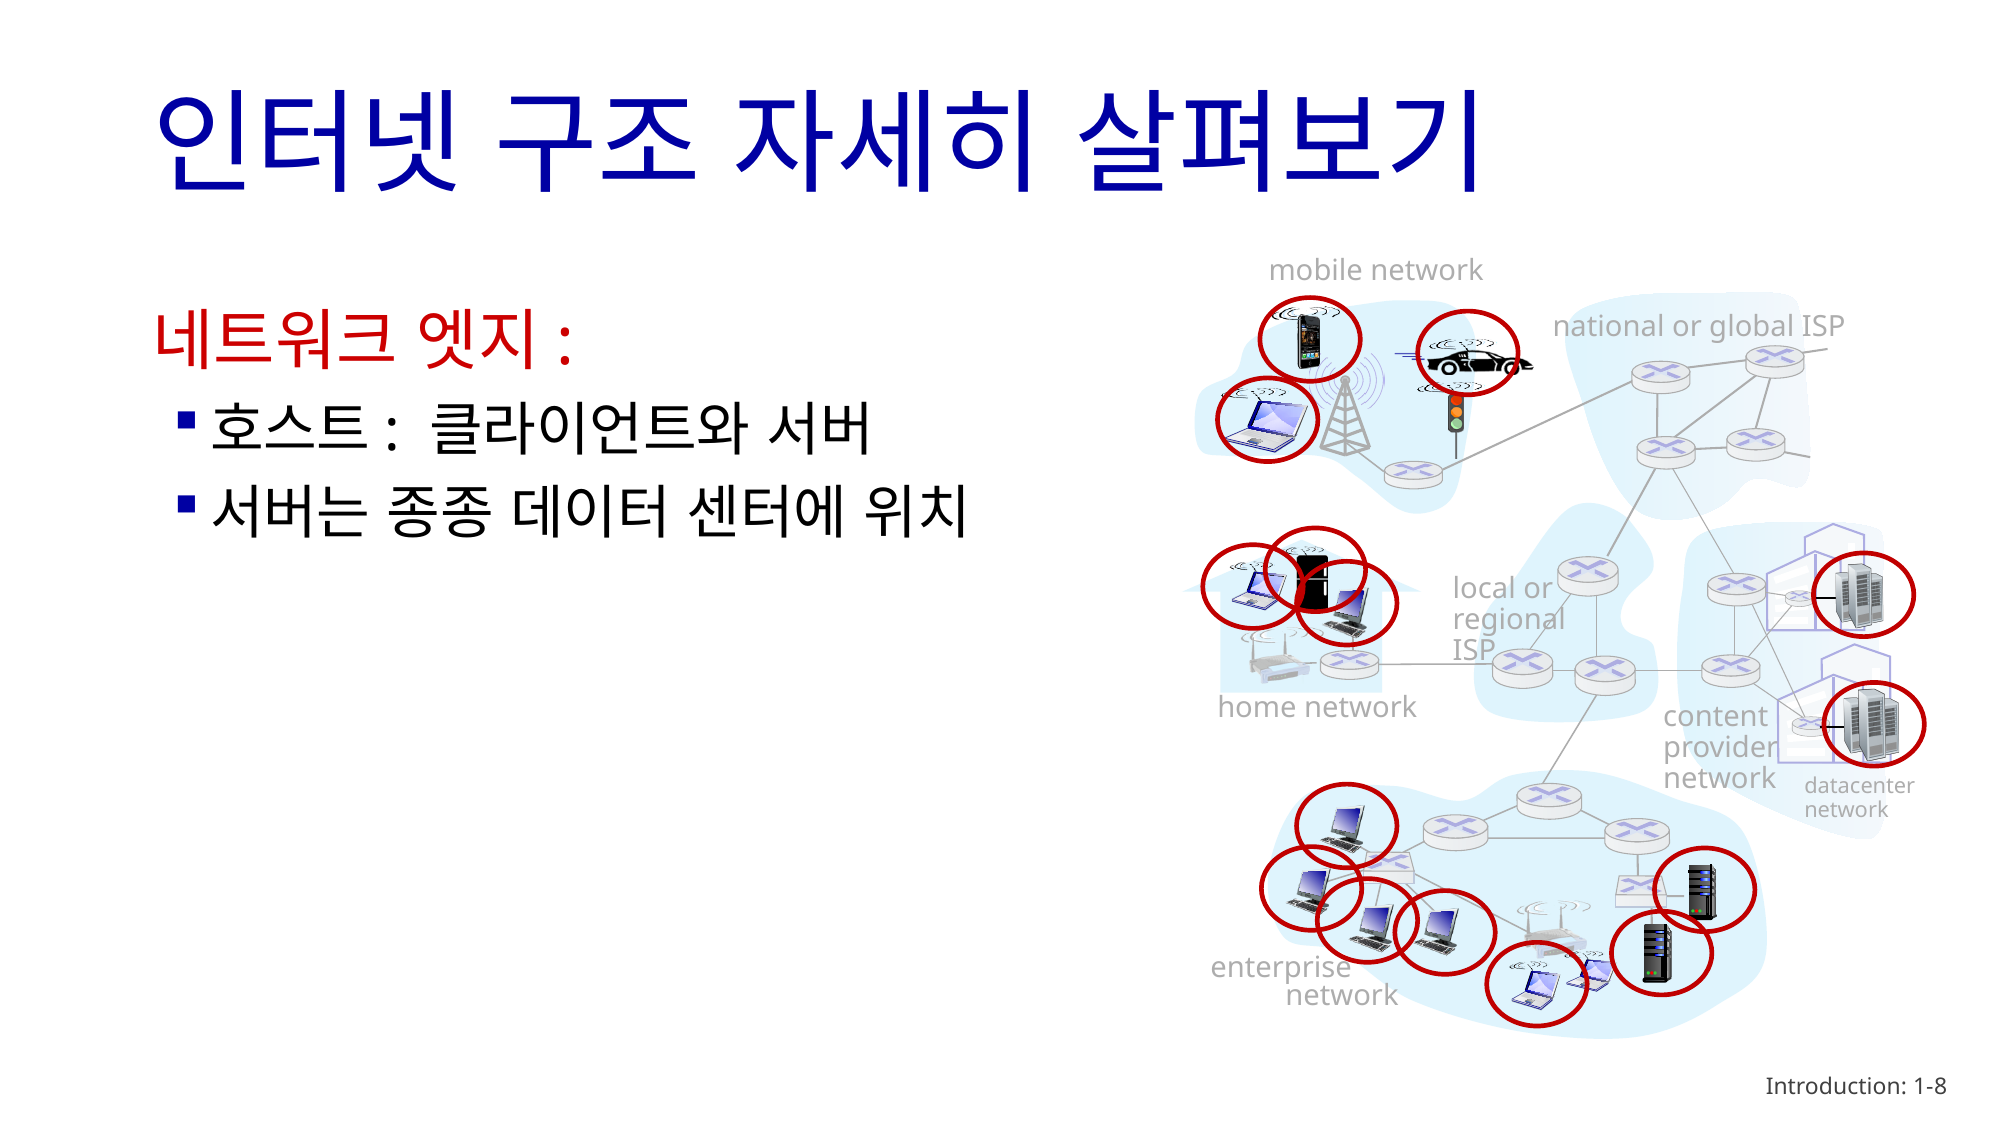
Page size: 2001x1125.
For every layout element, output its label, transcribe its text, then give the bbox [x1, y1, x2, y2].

list 네트워크 엣지: 호스트: 클라이언트와 서버 서버는 종종 데이터 센터에 위치 [137, 299, 1072, 1057]
slide_number Introduction: 1-8 [1512, 1056, 1963, 1117]
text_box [1202, 297, 1925, 1026]
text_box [1181, 244, 1935, 1042]
title 인터넷 구조 자세히 살펴보기 [137, 74, 1863, 221]
text_box [1101, 243, 1982, 1058]
